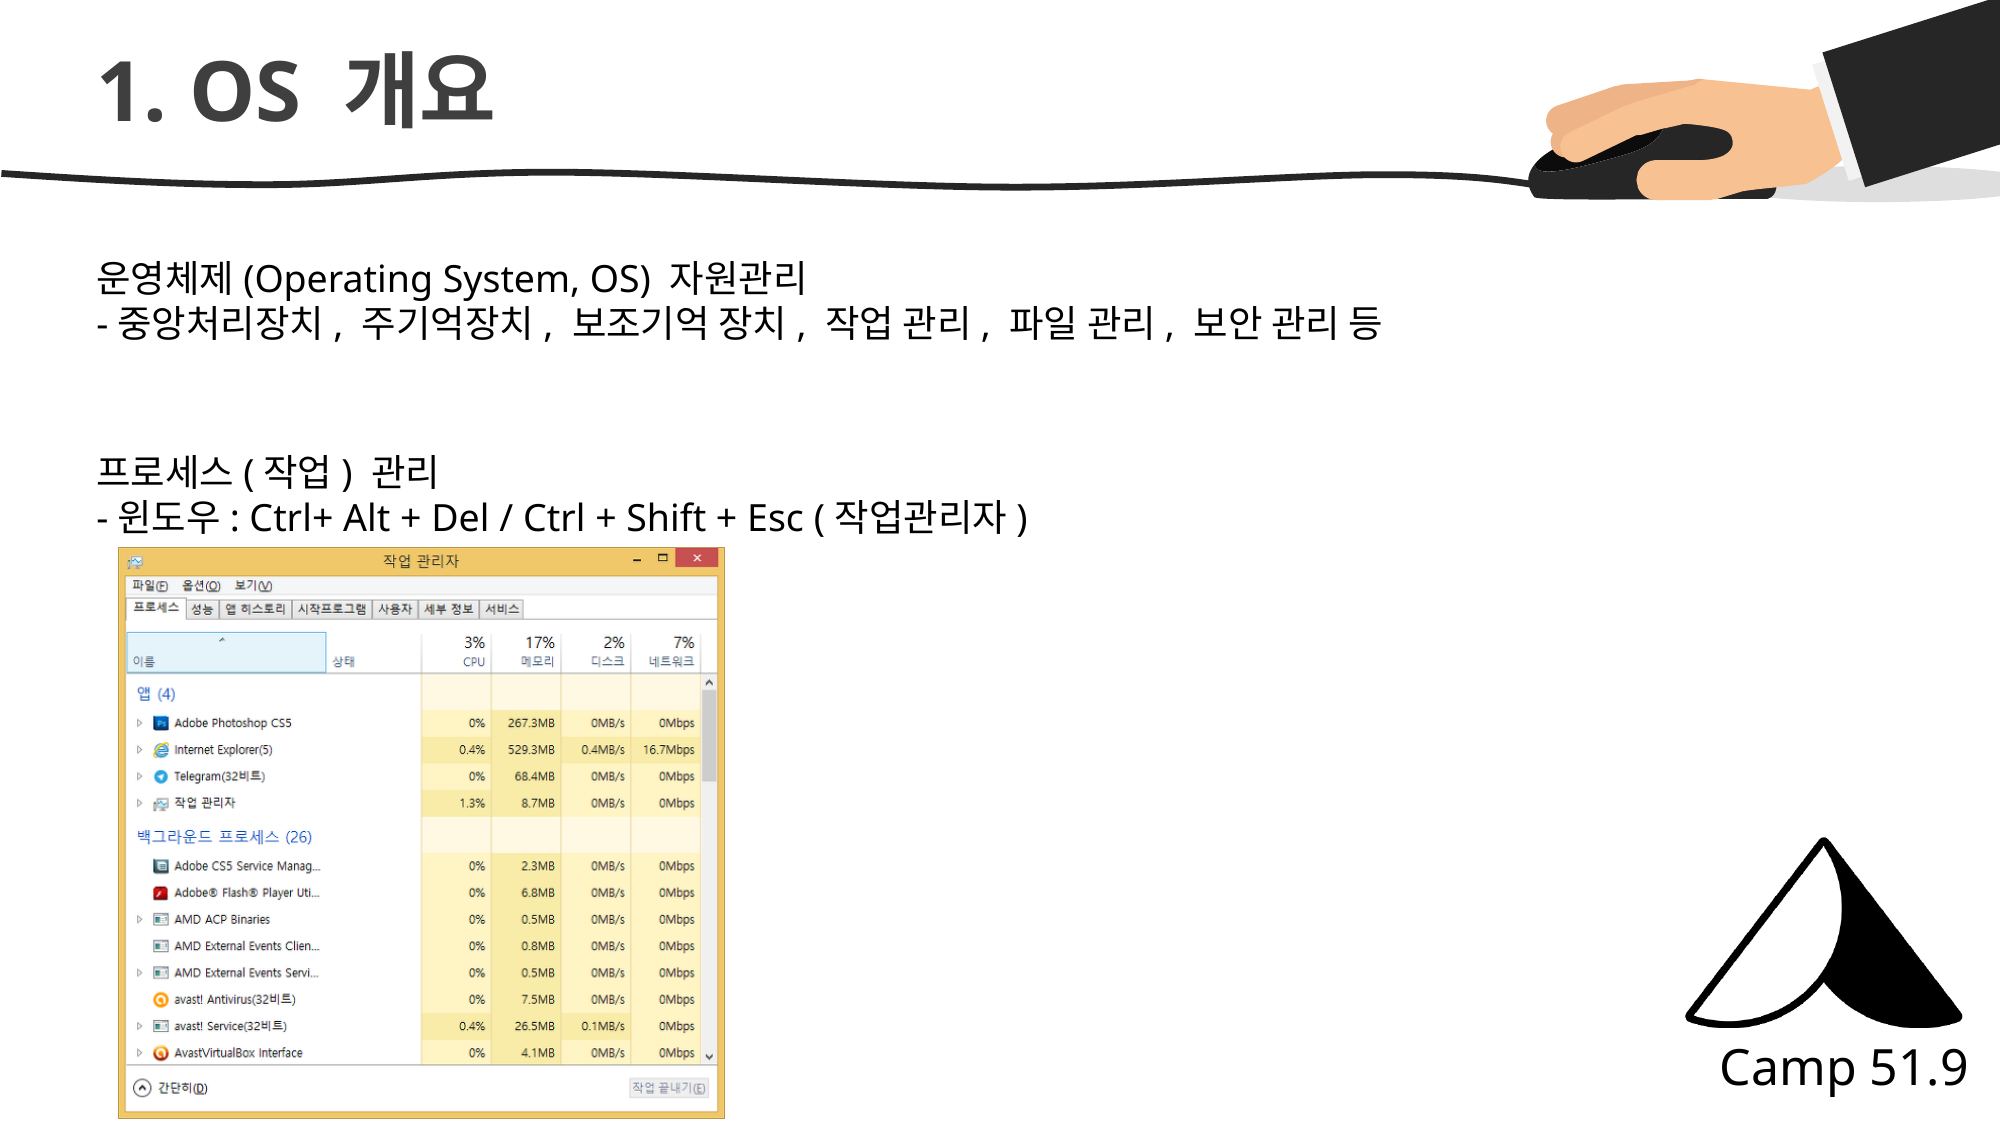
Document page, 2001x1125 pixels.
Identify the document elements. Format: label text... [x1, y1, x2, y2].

text_box [1546, 80, 1687, 133]
picture [118, 547, 725, 1120]
text_box [1721, 188, 1777, 199]
text_box [1550, 78, 1703, 158]
text_box Camp 51.9 [1705, 1027, 2000, 1103]
text_box [1772, 184, 2000, 203]
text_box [1811, 0, 2000, 188]
text_box 프로세스(작업) 관리 -윈도우: Ctrl+ Alt + Del / Ctrl + Shift + Esc (작업관리자) [81, 441, 1705, 547]
text_box 운영체제(Operating System, OS) 자원관리 -중앙처리장치, 주기억장치, 보조기억 장치, 작업 관리, 파일 관리, 보안 관리 등 [81, 247, 1705, 353]
picture [1682, 835, 1963, 1029]
text_box [1, 172, 1535, 188]
text_box 1. OS 개요 [81, 30, 1422, 147]
text_box [1560, 79, 1806, 201]
text_box [1534, 130, 1662, 171]
text_box [1528, 124, 1732, 200]
